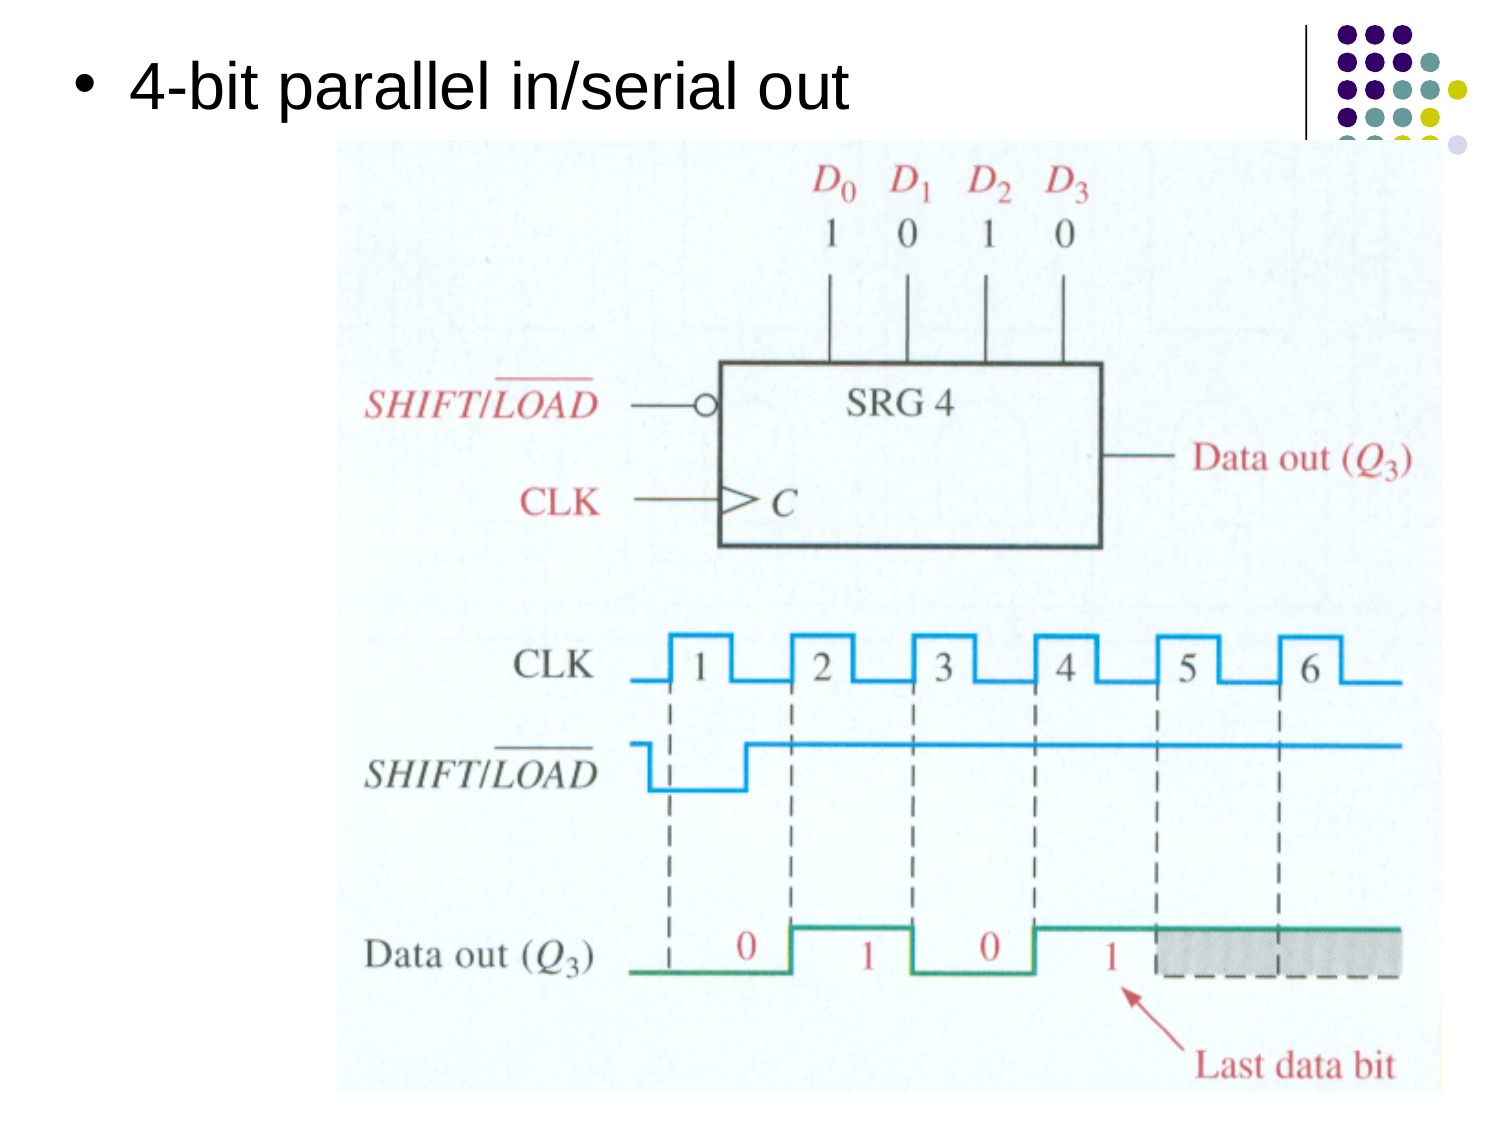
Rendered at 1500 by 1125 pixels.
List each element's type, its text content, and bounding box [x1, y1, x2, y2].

text_box 4-bit parallel in/serial out [58, 35, 1409, 125]
picture [337, 140, 1442, 1093]
